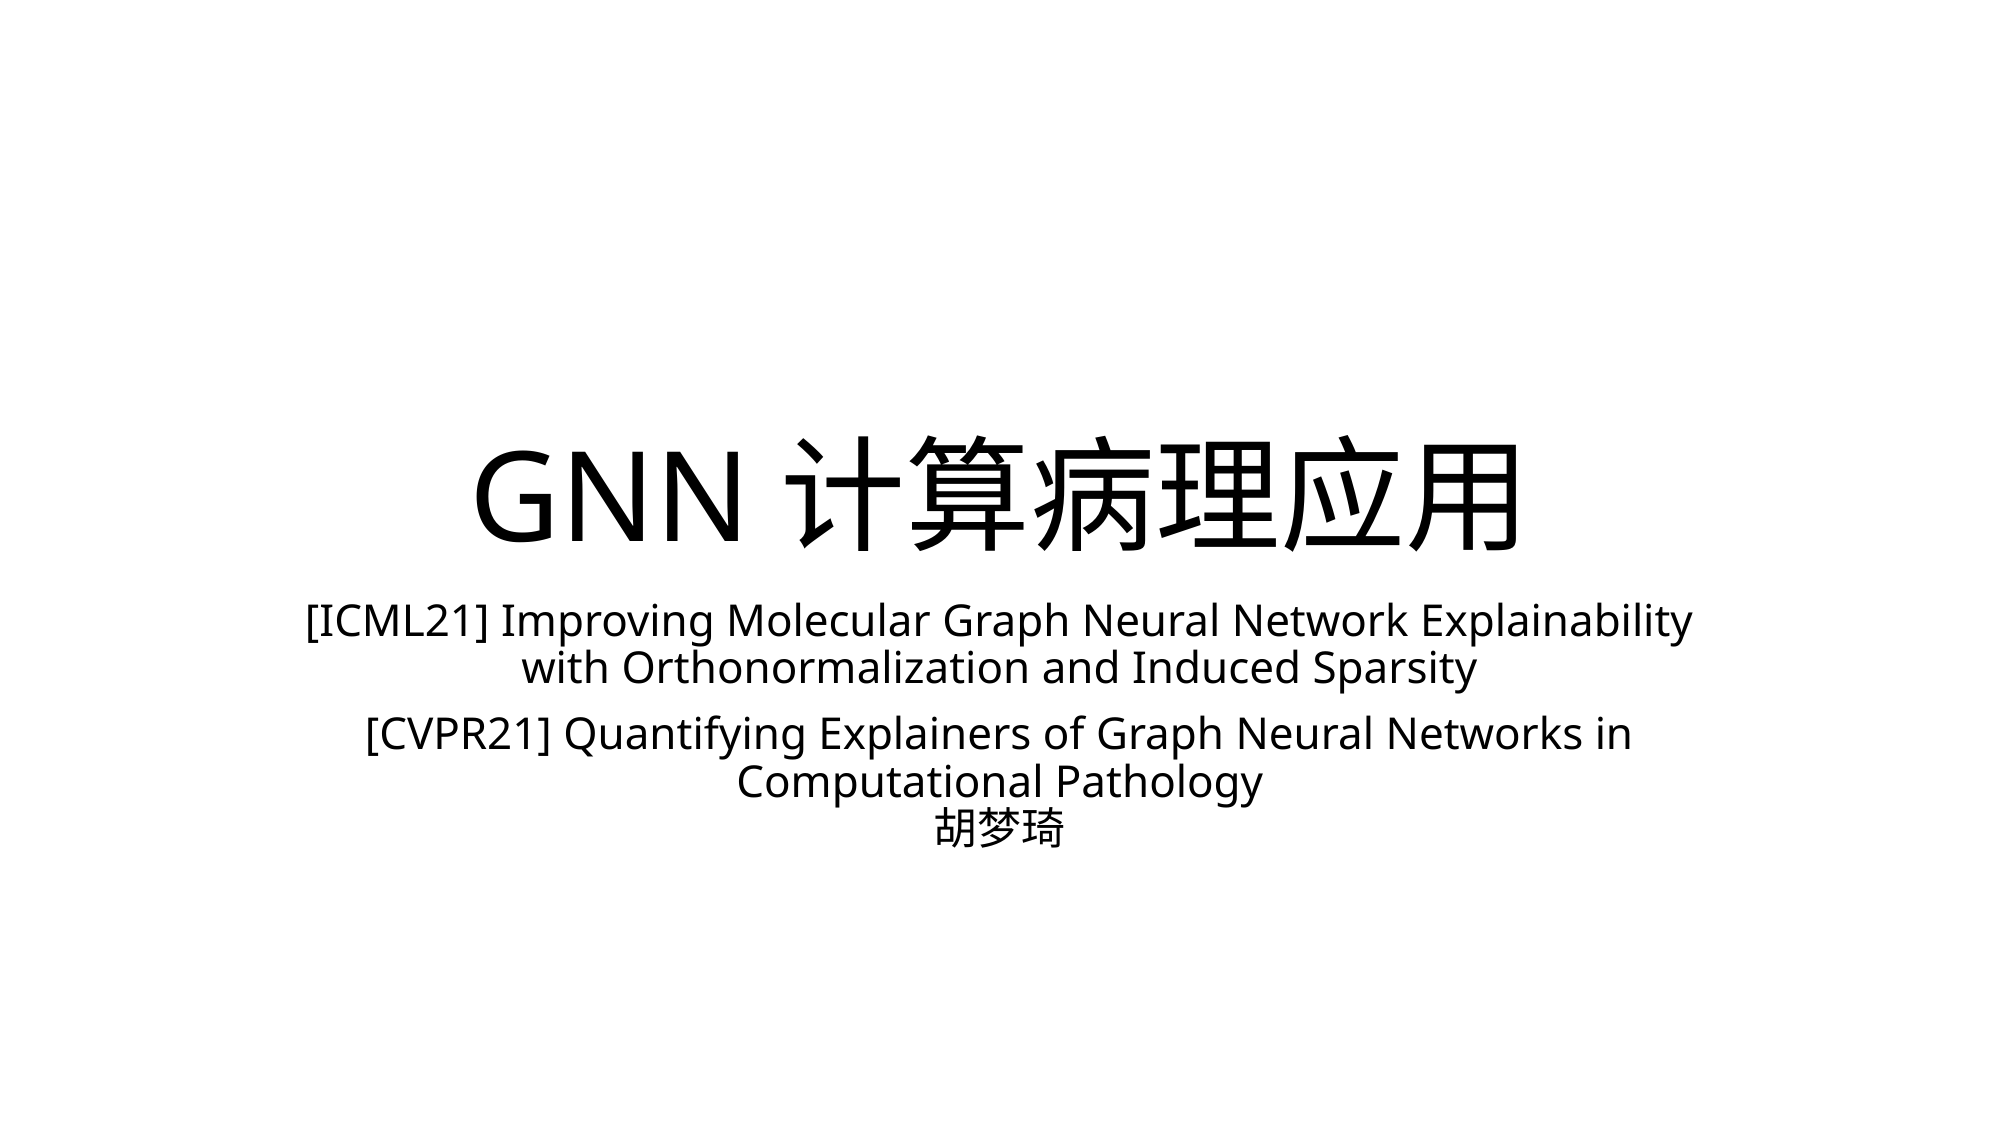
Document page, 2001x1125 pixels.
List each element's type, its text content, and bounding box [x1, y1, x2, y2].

subtitle [ICML21] Improving Molecular Graph Neural Network Explainability with Orthonormalization and Induced Sparsity [CVPR21] Quantifying Explainers of Graph Neural Networks in Computational Pathology 胡梦琦 [249, 590, 1750, 863]
title GNN计算病理应用 [249, 184, 1750, 576]
